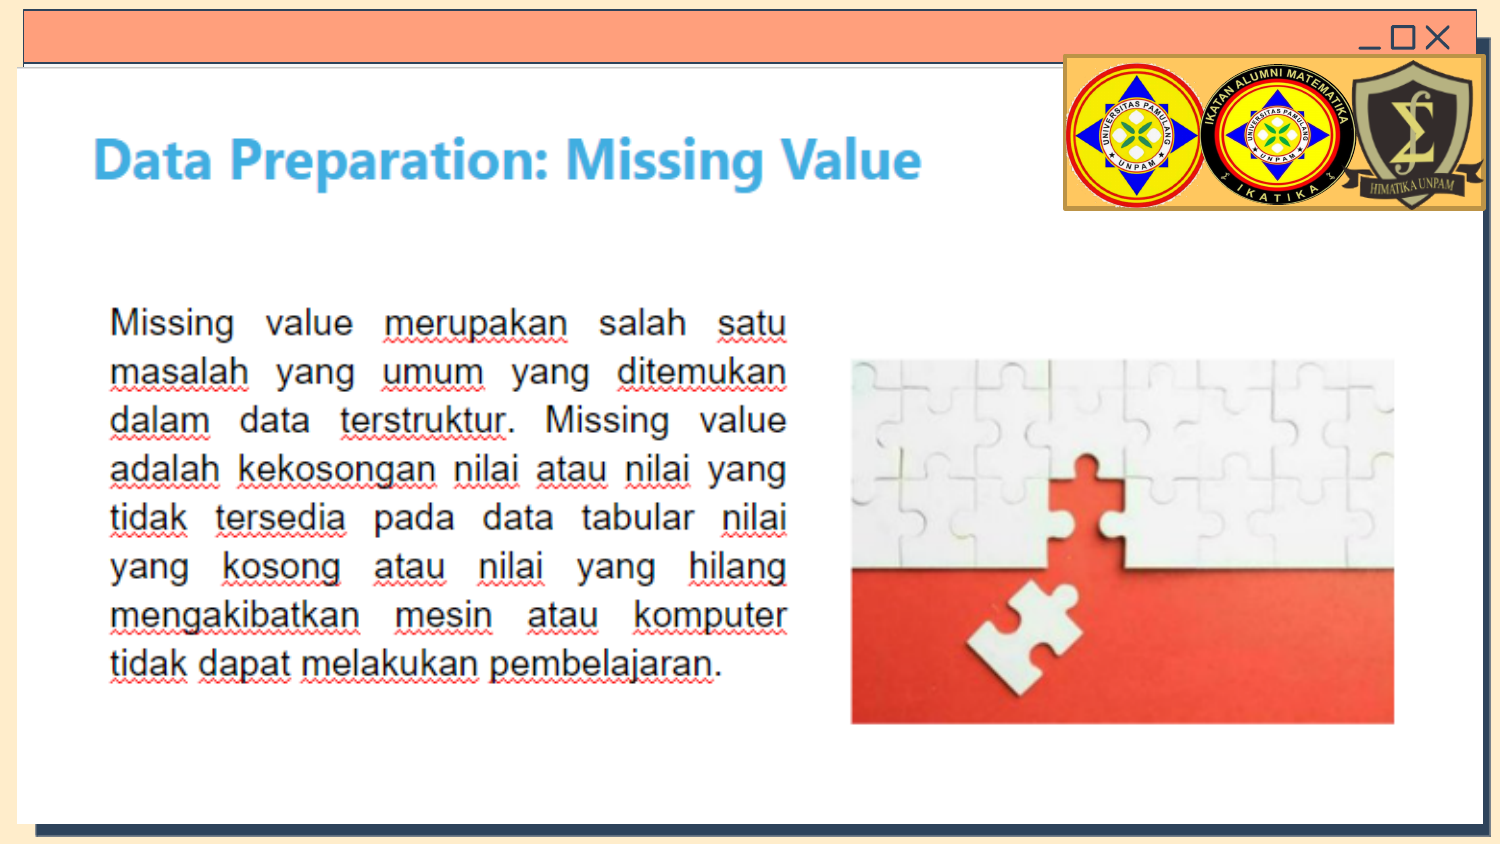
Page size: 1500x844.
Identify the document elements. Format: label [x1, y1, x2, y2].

picture [17, 60, 1484, 824]
text_box [1063, 54, 1486, 63]
